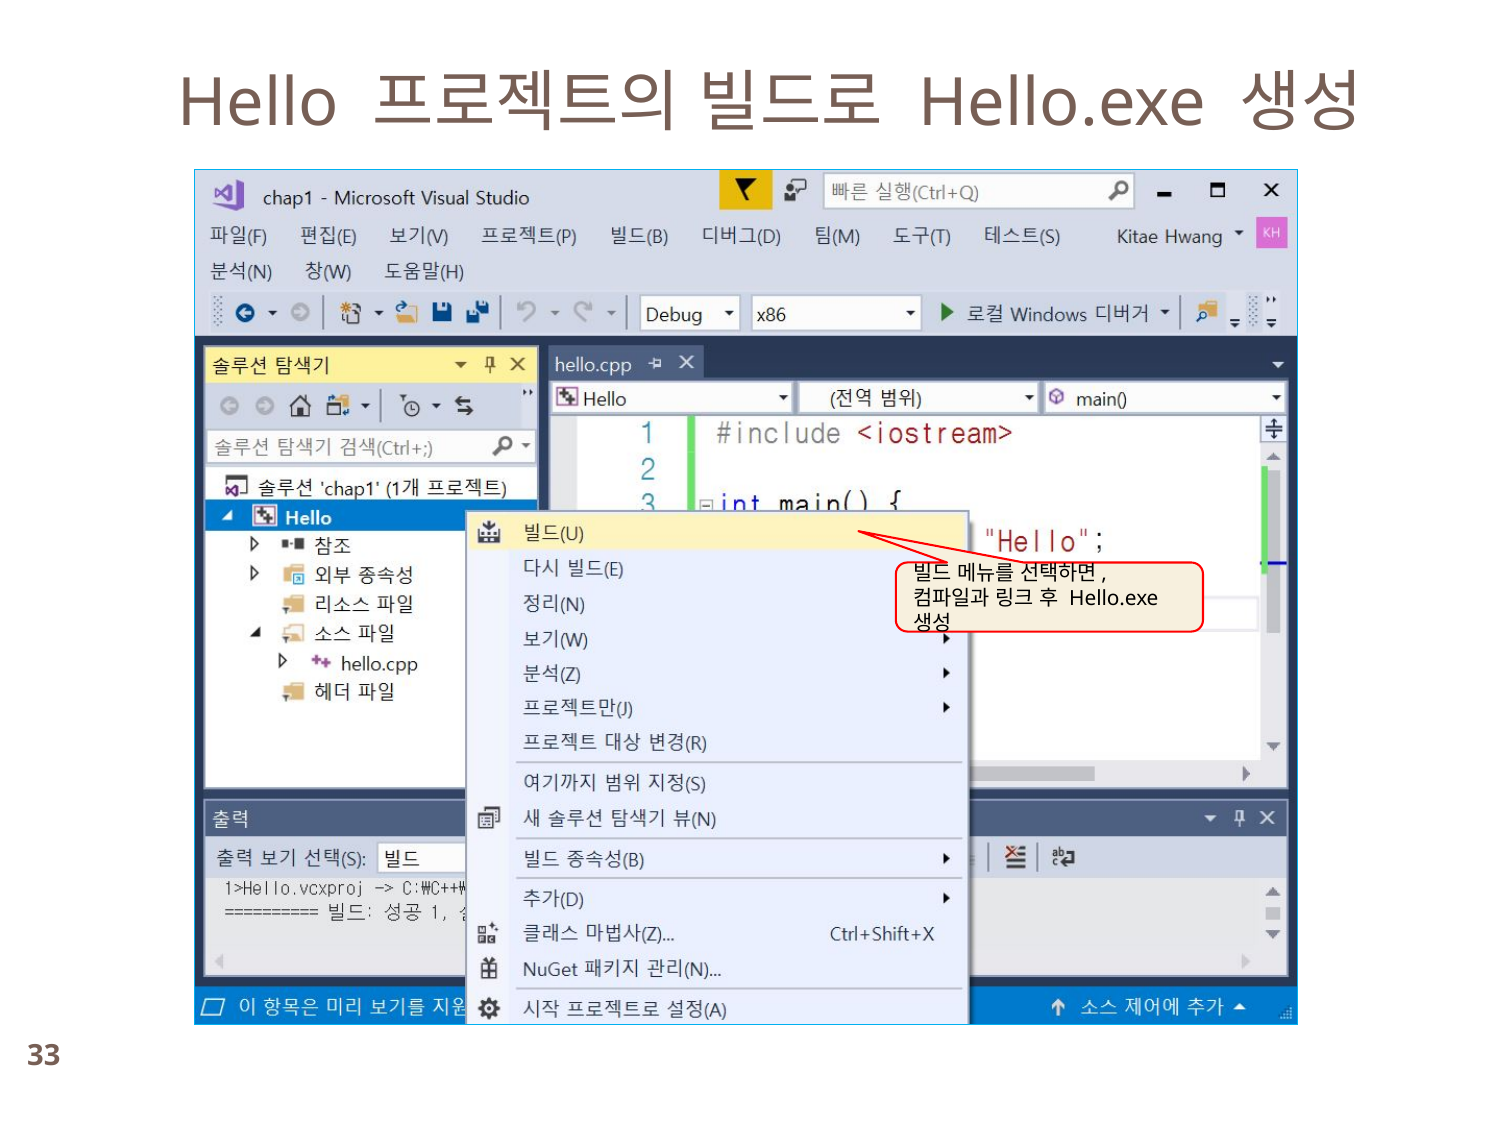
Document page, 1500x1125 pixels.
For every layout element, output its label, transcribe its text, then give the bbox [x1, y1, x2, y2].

slide_number 33 [0, 1025, 88, 1088]
title Hello 프로젝트의 빌드로 Hello.exe 생성 [162, 37, 1500, 161]
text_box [194, 169, 1299, 1026]
